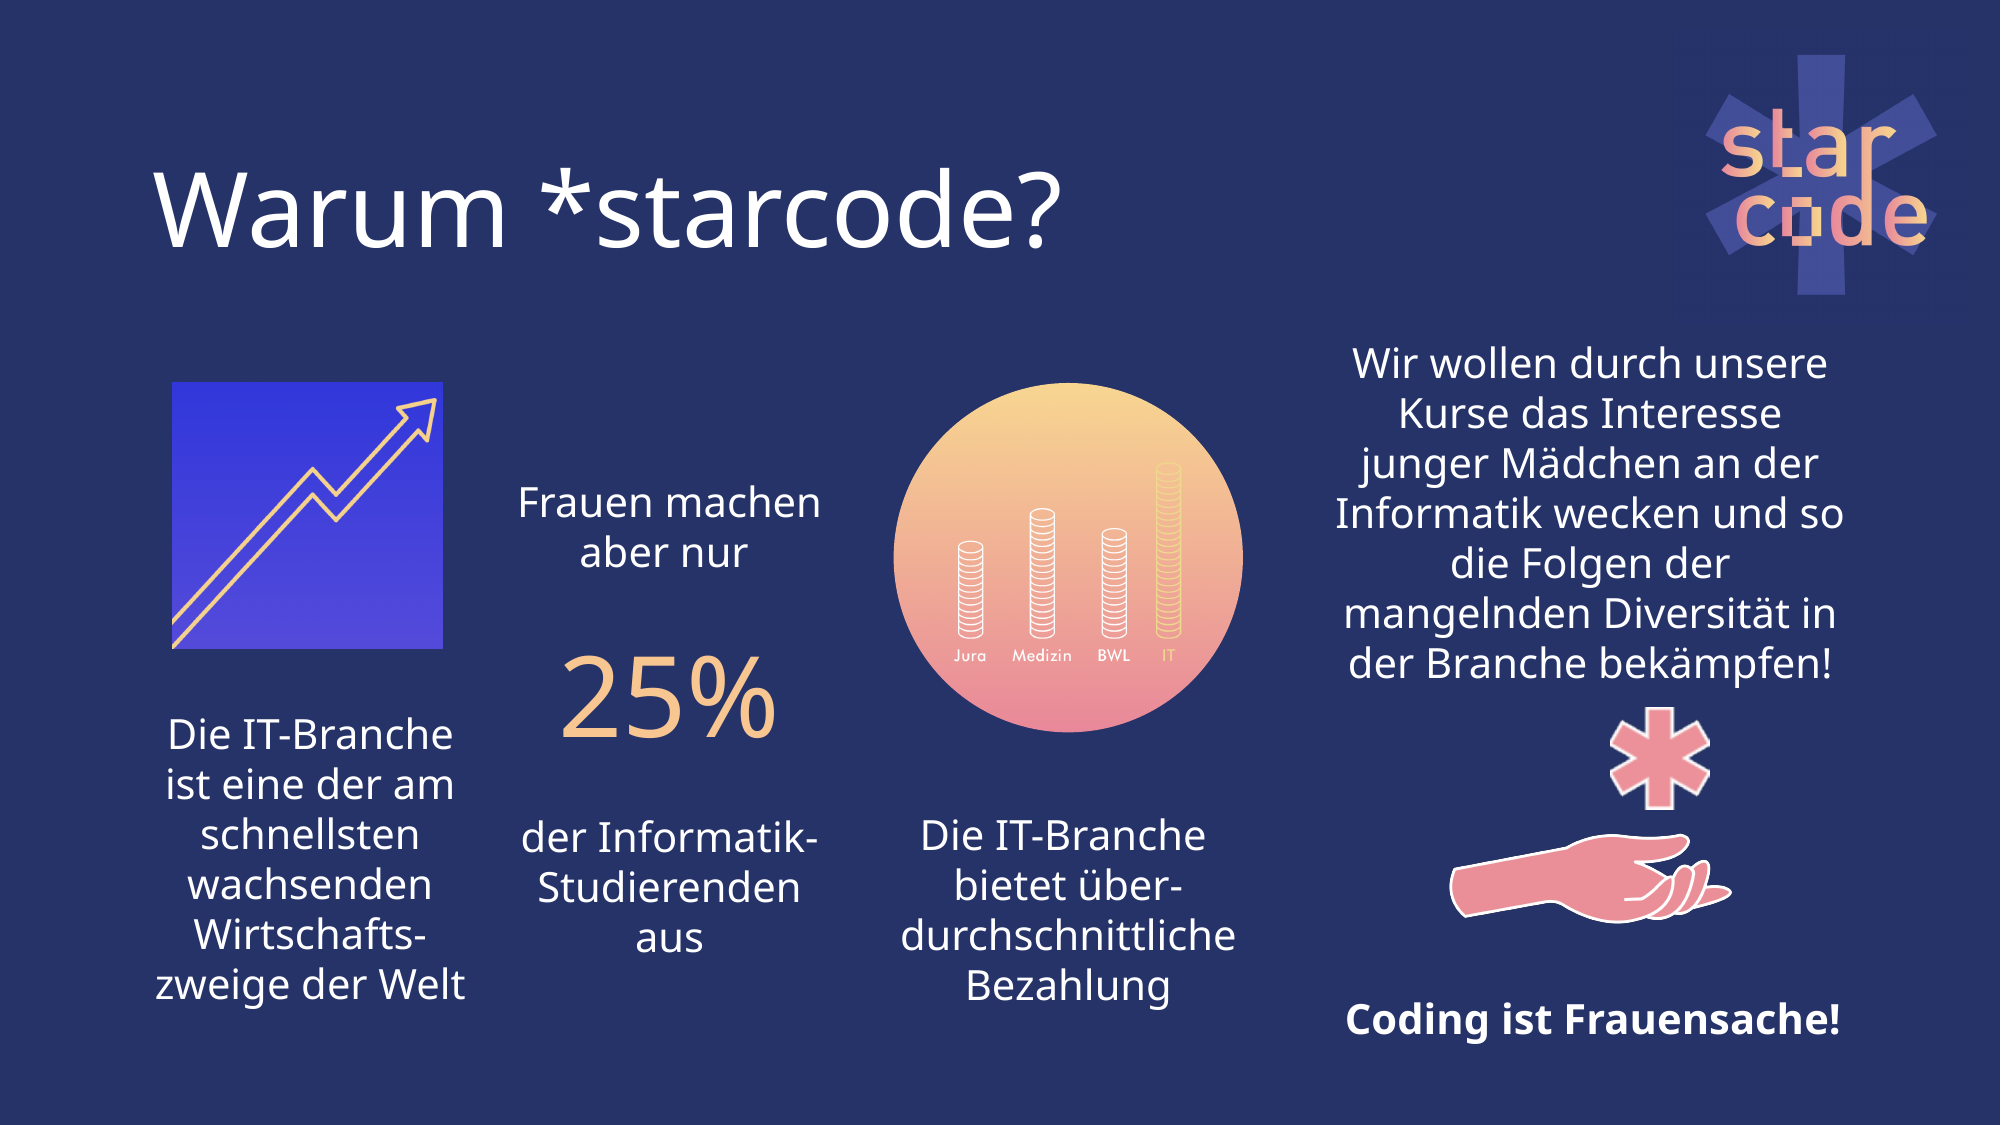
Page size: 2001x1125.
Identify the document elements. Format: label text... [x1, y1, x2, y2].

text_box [1447, 707, 1734, 926]
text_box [857, 382, 1280, 1019]
picture [1672, 29, 1968, 325]
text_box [136, 382, 485, 1019]
text_box Frauen machen aber nur 25% der Informatik-Studierenden aus [491, 468, 848, 968]
text_box Warum *starcode? [137, 59, 1672, 278]
text_box Wir wollen durch unsere Kurse das Interesse junger Mädchen an der Informatik wecken und so die Folgen der mangelnden Diversität in der Branche bekämpfen! [1316, 329, 1864, 695]
text_box Coding ist Frauensache! [1288, 985, 1898, 1051]
